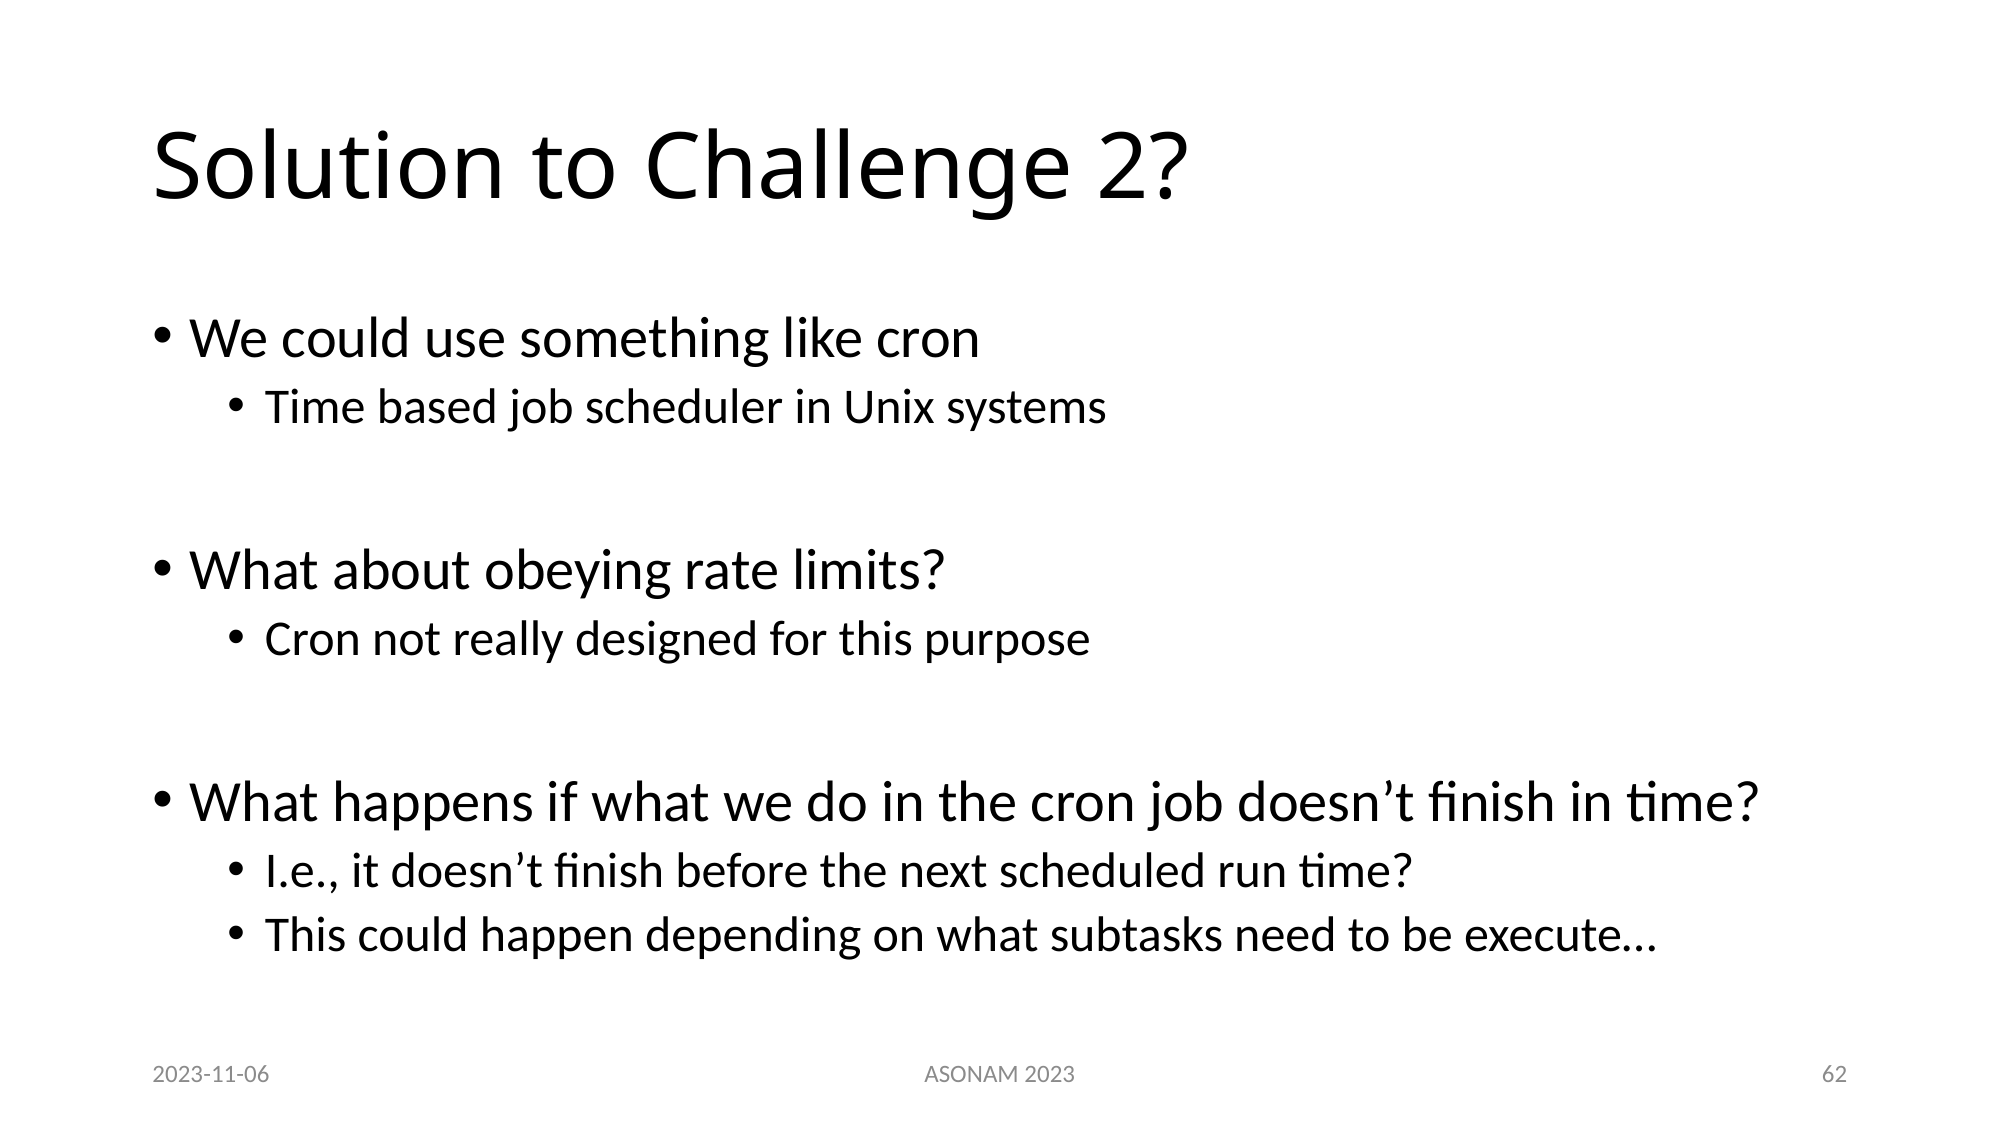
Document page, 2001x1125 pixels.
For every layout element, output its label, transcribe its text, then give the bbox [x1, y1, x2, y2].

title Solution to Challenge 2? [137, 59, 1863, 278]
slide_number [137, 1042, 588, 1103]
list We could use something like cron Time based job scheduler in Unix systems What about obeying rate limits? Cron not really designed for this purpose What happens if what we do in the cron job doesn’t finish in time? I.e., it doesn’t finish before the next scheduled run time? This could happen depending on what subtasks need to be execute… [137, 299, 1863, 1014]
footer ASONAM 2023 [662, 1042, 1338, 1103]
slide_number 62 [1412, 1042, 1863, 1103]
